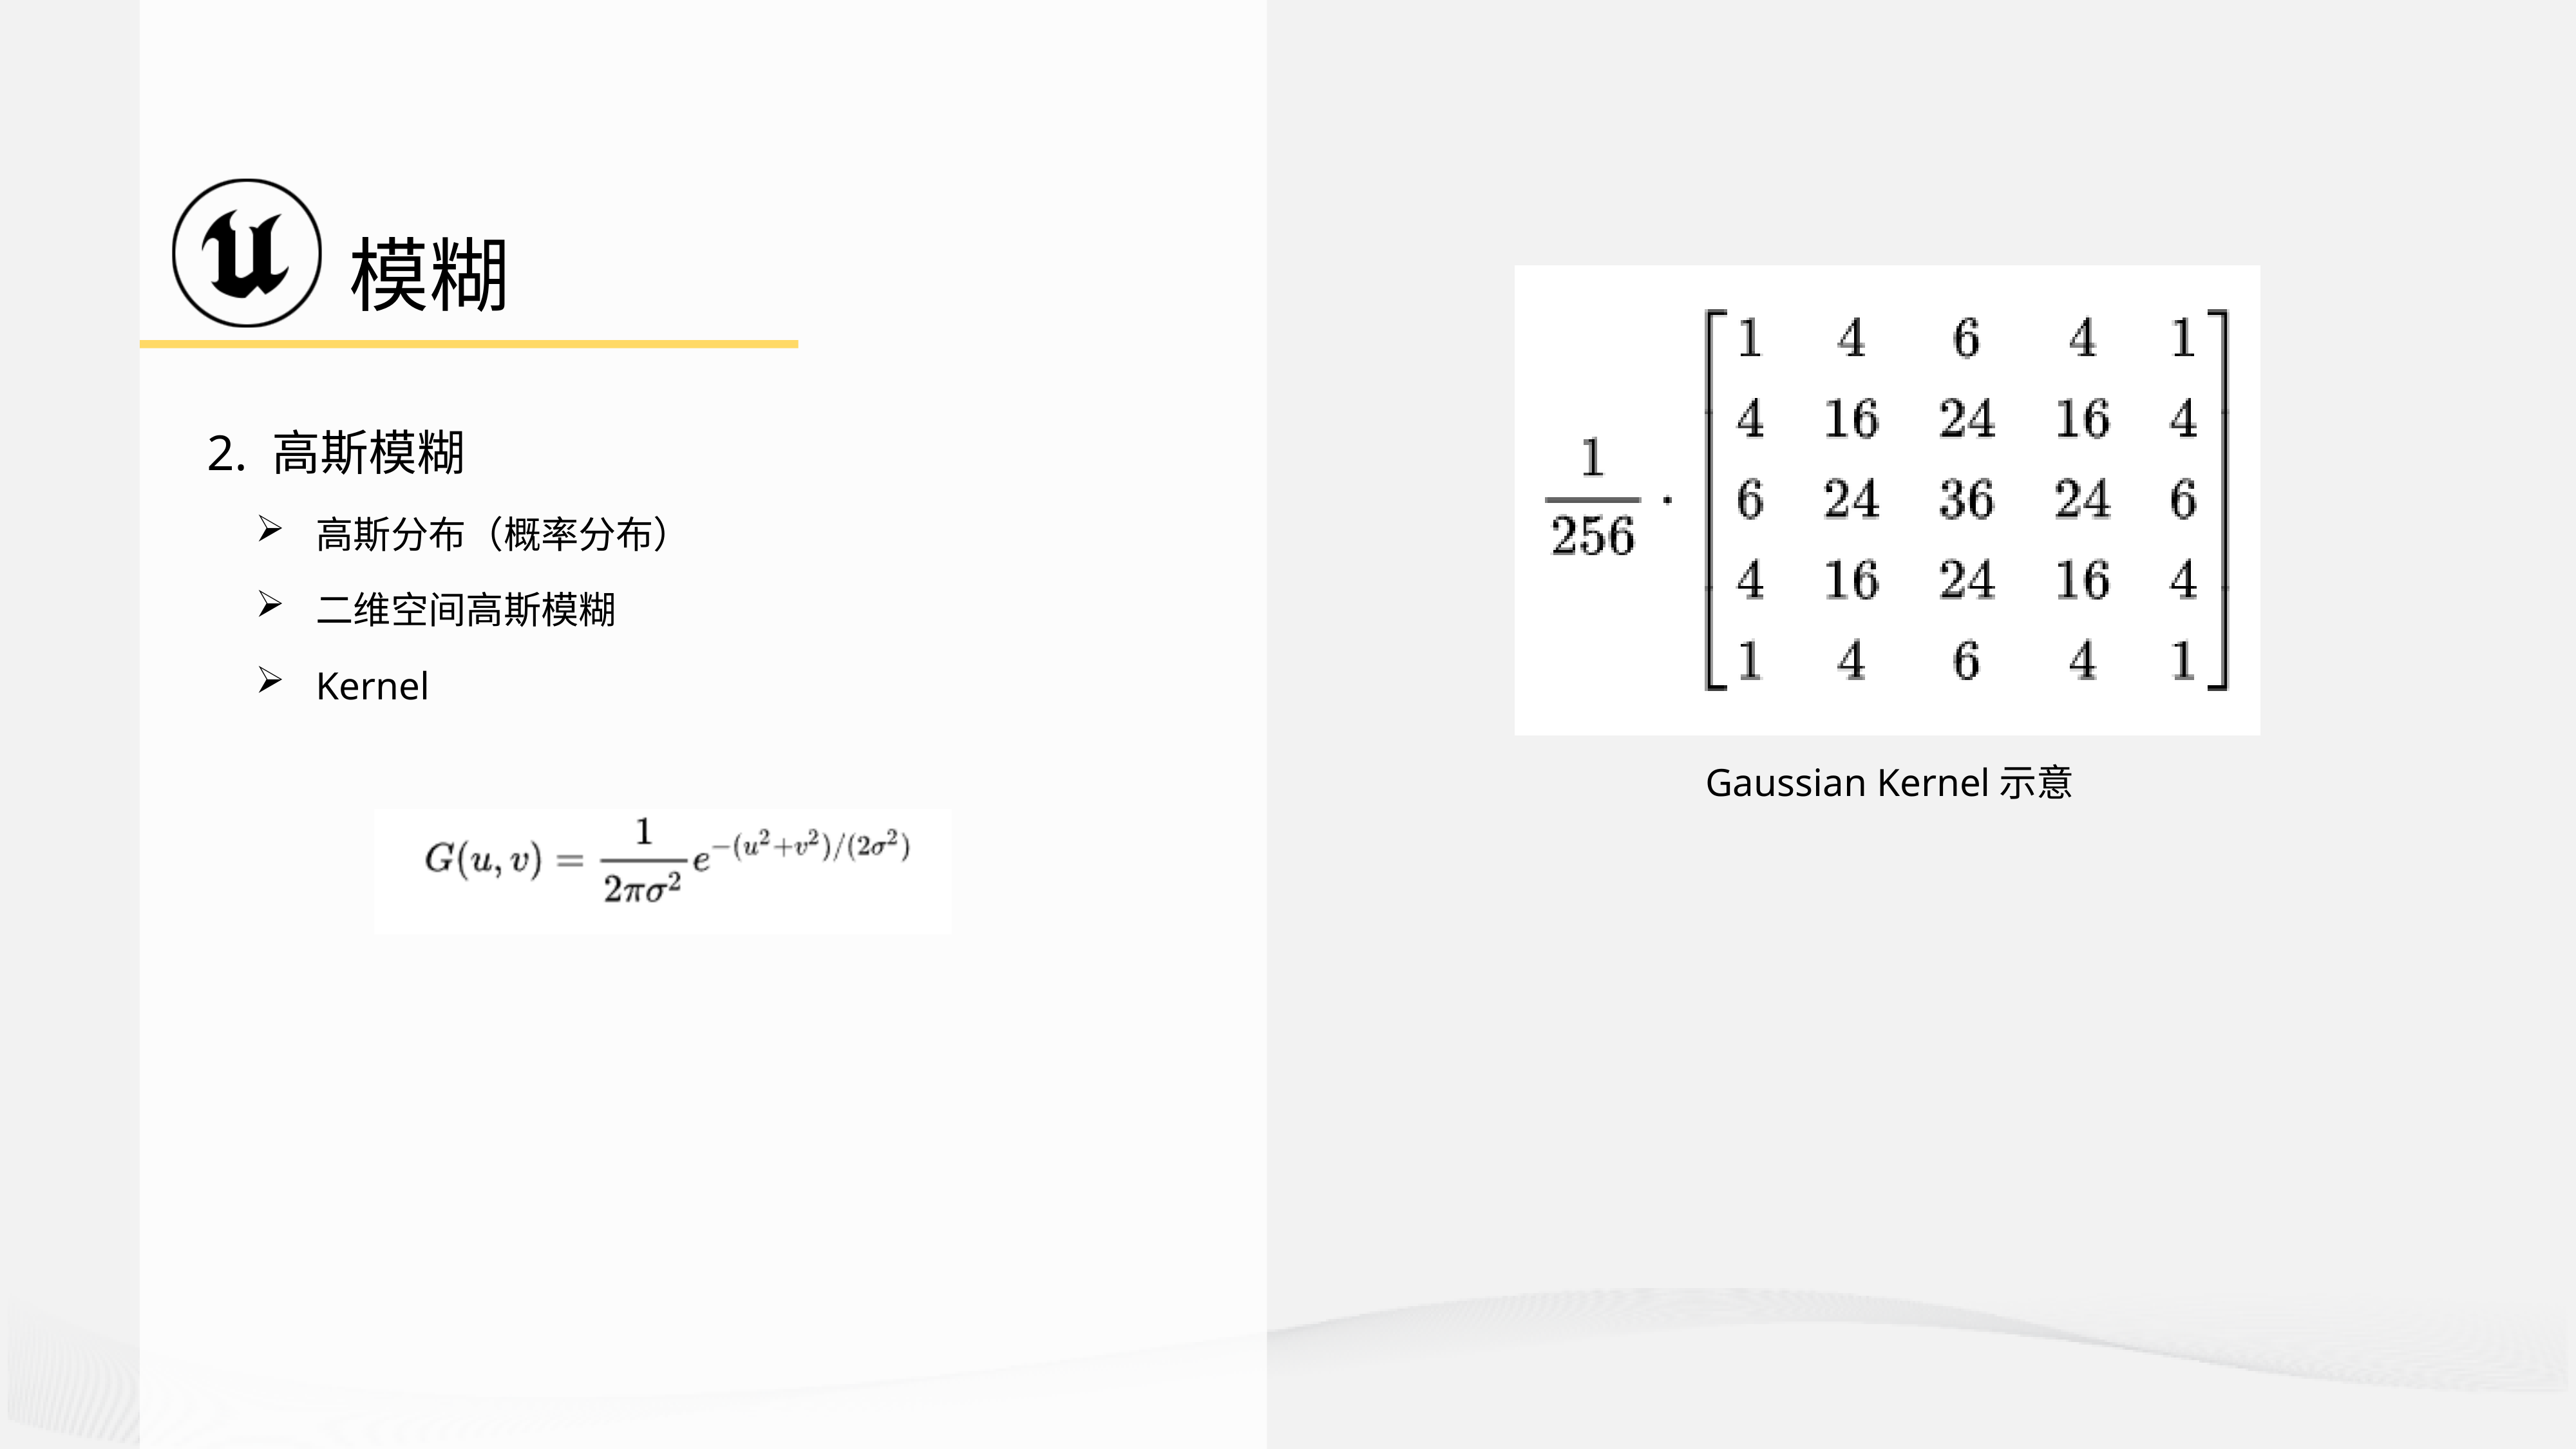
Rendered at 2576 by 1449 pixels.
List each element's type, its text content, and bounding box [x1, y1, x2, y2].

picture [170, 176, 323, 330]
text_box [139, 0, 1267, 1449]
picture [1515, 265, 2260, 735]
text_box Gaussian Kernel示意 [1700, 753, 2080, 809]
picture [374, 809, 952, 934]
